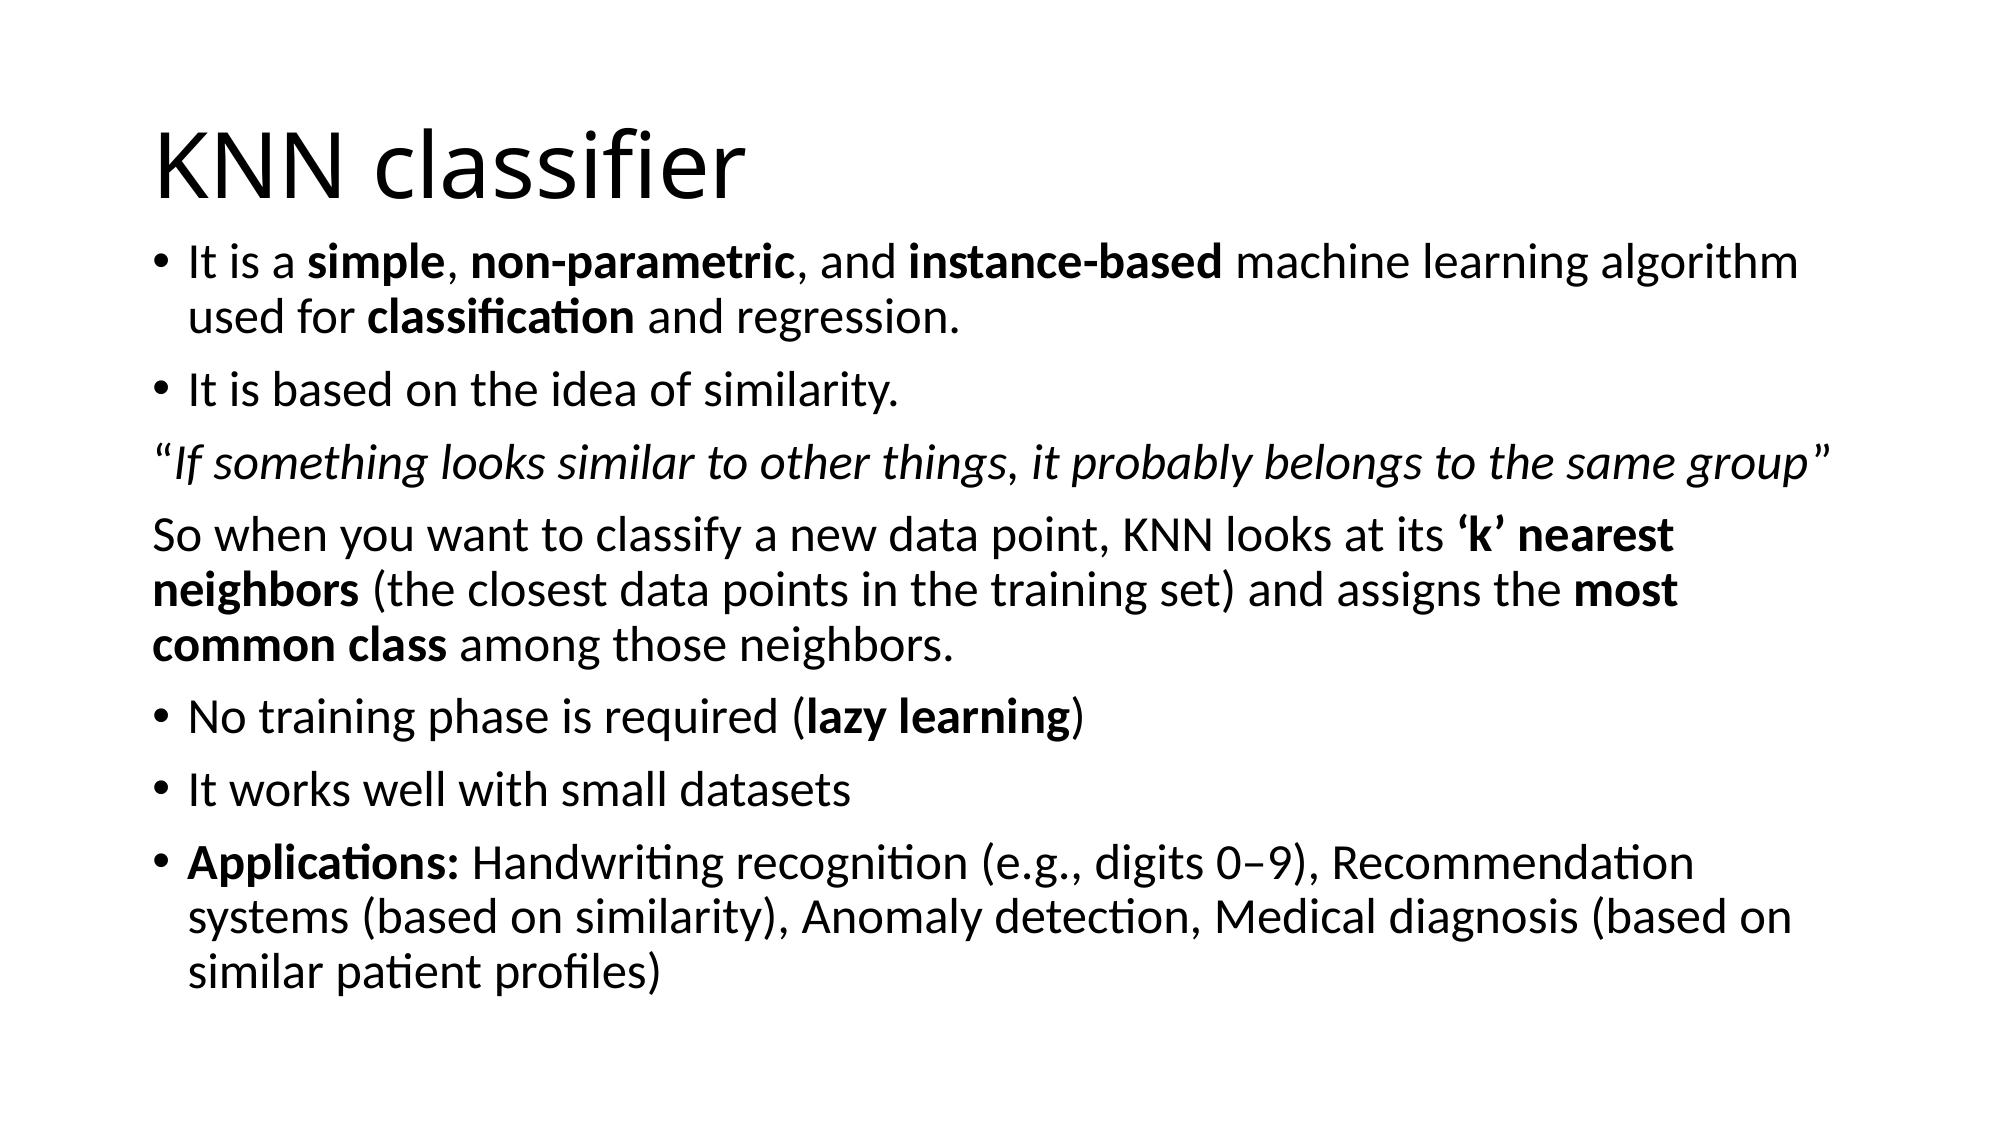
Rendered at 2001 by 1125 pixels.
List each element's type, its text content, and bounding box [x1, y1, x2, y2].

title KNN classifier [137, 59, 1863, 227]
list It is a simple, non-parametric, and instance-based machine learning algorithm used for classification and regression. It is based on the idea of similarity. “If something looks similar to other things, it probably belongs to the same group” So when you want to classify a new data point, KNN looks at its ‘k’ nearest neighbors (the closest data points in the training set) and assigns the most common class among those neighbors. No training phase is required (lazy learning) It works well with small datasets Applications: Handwriting recognition (e.g., digits 0–9), Recommendation systems (based on similarity), Anomaly detection, Medical diagnosis (based on similar patient profiles) [137, 227, 1863, 1066]
